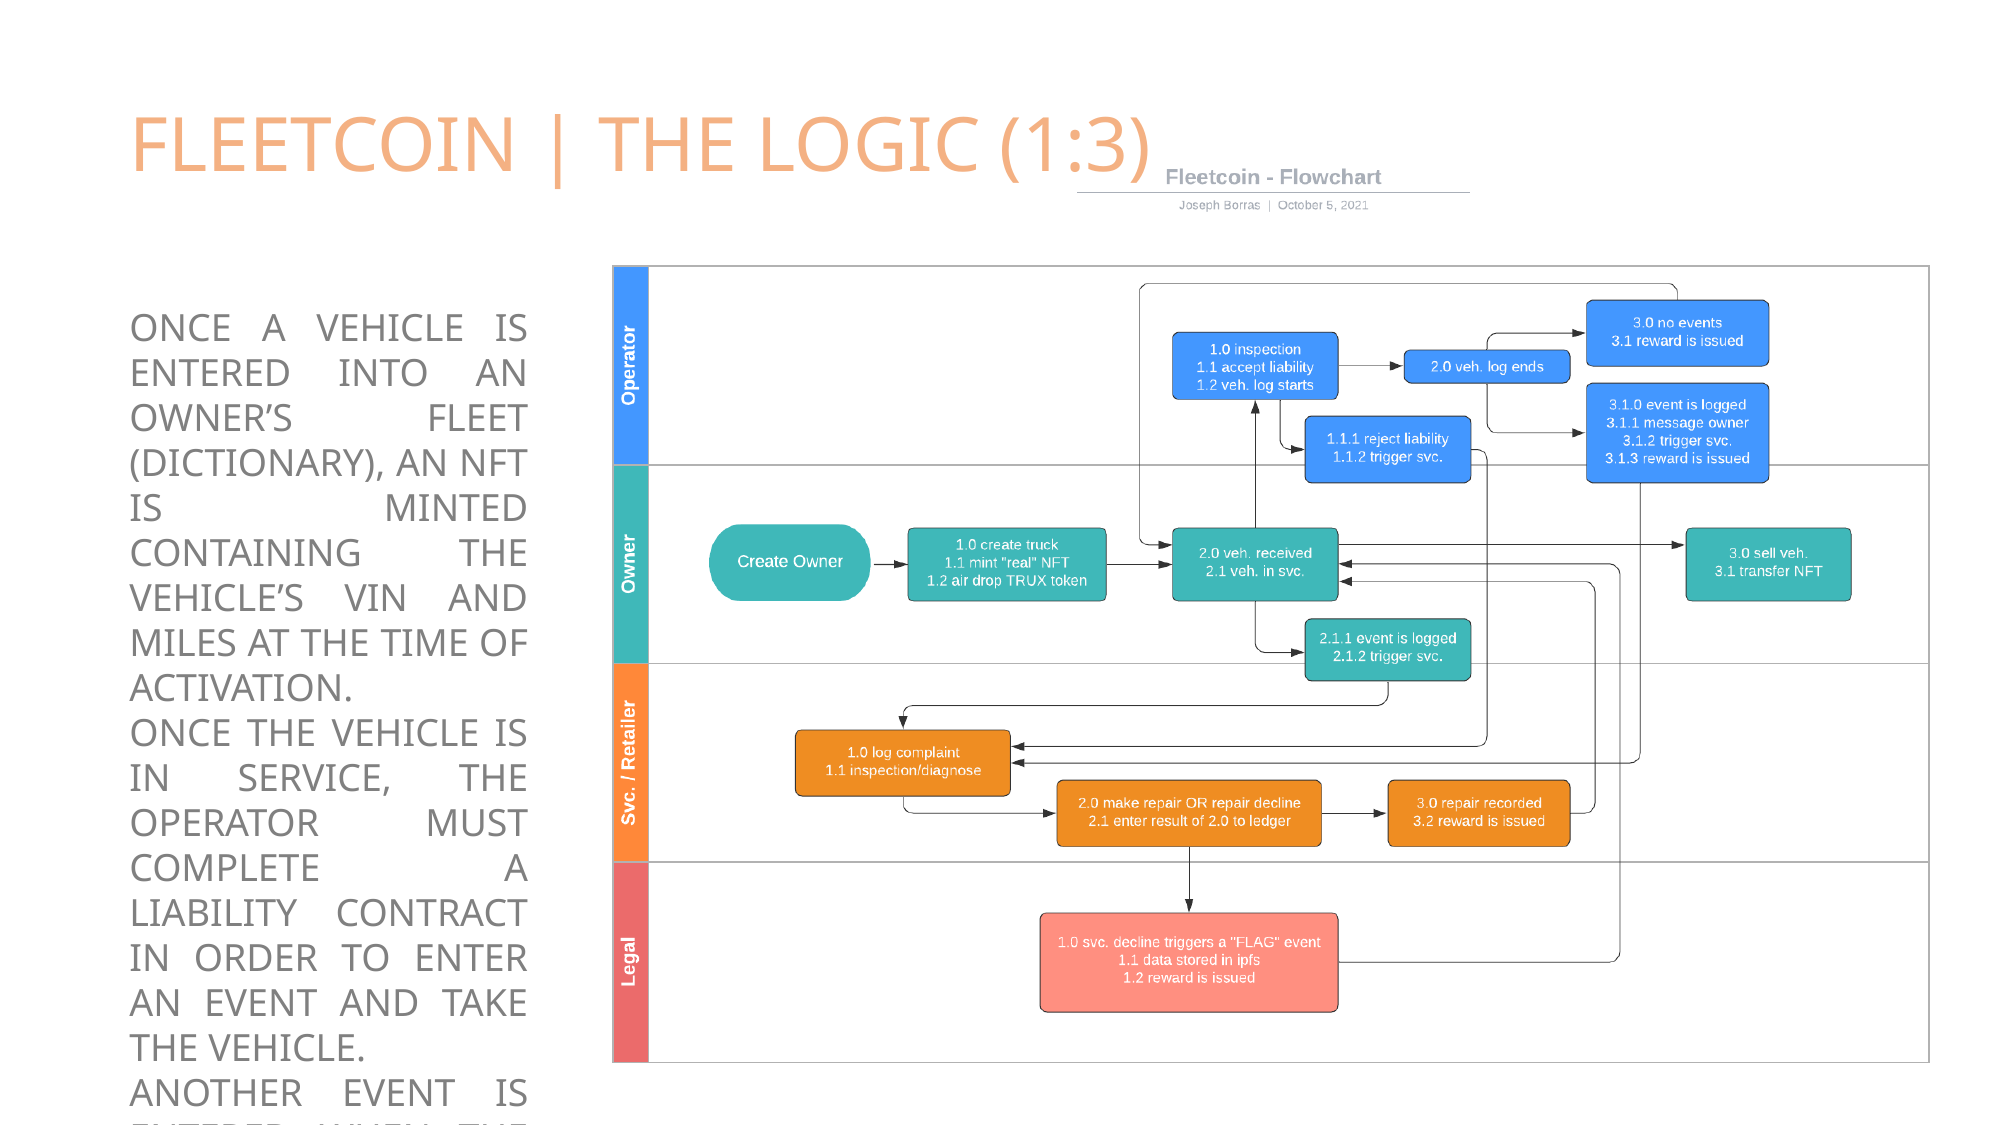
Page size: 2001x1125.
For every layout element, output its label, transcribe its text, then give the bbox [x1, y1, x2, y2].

subtitle ONCE A VEHICLE IS ENTERED INTO AN OWNER’S FLEET (DICTIONARY), AN NFT IS MINTED CONTAINING THE VEHICLE’S VIN AND MILES AT THE TIME OF ACTIVATION. ONCE THE VEHICLE IS IN SERVICE, THE OPERATOR MUST COMPLETE A LIABILITY CONTRACT IN ORDER TO ENTER AN EVENT AND TAKE THE VEHICLE. ANOTHER EVENT IS ENTERED WHEN THE VEHICLE IS RETURNED OR ARRIVES AT ITS NEXT STOP OR FINAL DESTINATION. [114, 296, 543, 1024]
picture [543, 101, 2000, 1125]
title FLEETCOIN | THE LOGIC (1:3) [114, 101, 543, 196]
